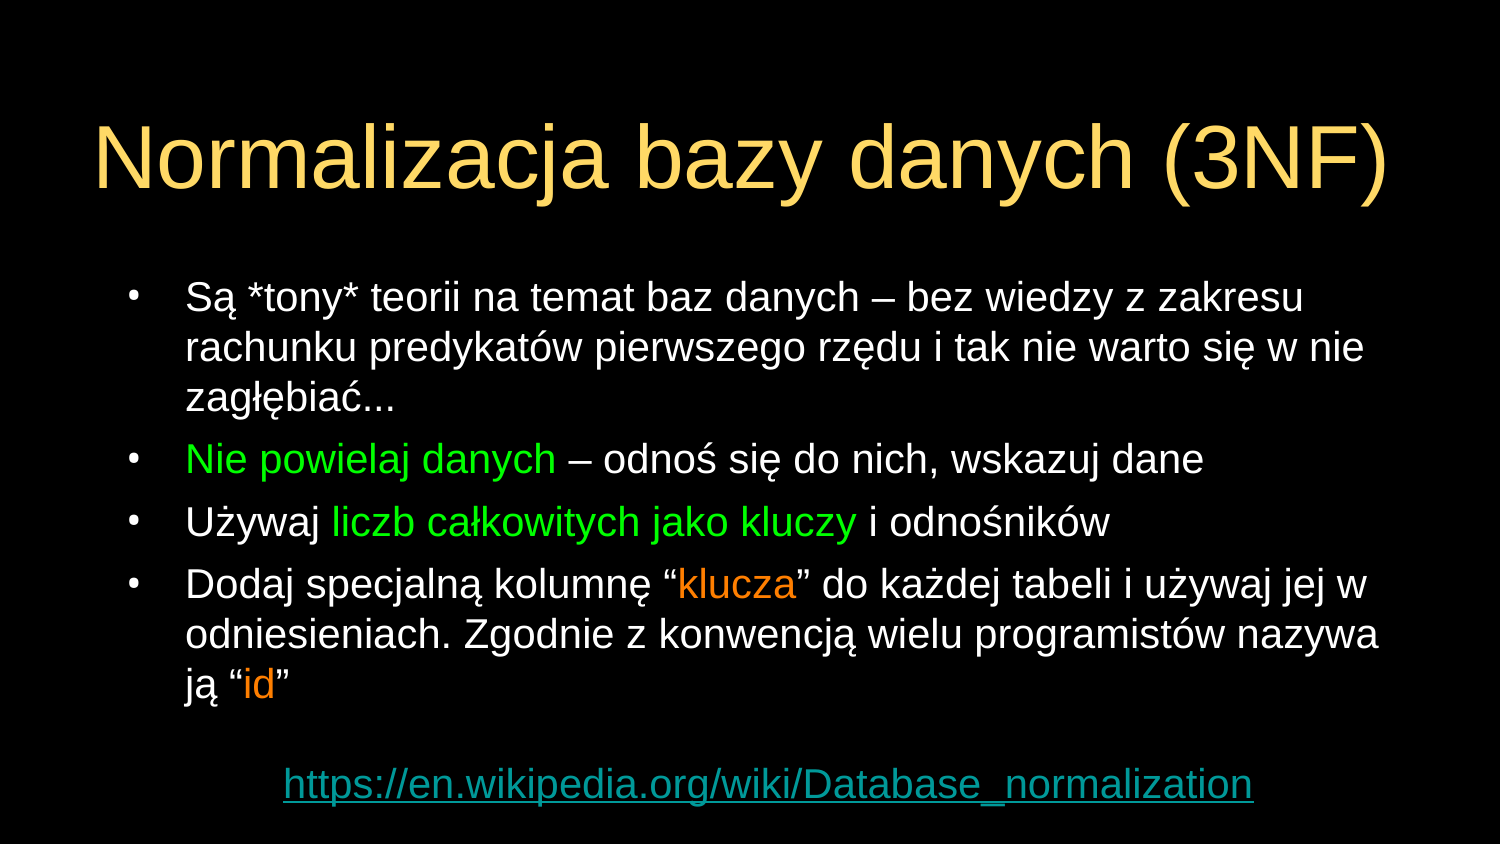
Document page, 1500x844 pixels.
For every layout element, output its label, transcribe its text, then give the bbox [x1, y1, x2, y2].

text_box https://en.wikipedia.org/wiki/Database_normalization [279, 753, 1257, 811]
title Normalizacja bazy danych (3NF) [21, 71, 1461, 235]
list Są *tony* teorii na temat baz danych – bez wiedzy z zakresu rachunku predykatów pierwszego rzędu i tak nie warto się w nie zagłębiać... Nie powielaj danych – odnoś się do nich, wskazuj dane Używaj liczb całkowitych jako kluczy i odnośników Dodaj specjalną kolumnę “klucza” do każdej tabeli i używaj jej w odniesieniach. Zgodnie z konwencją wielu programistów nazywa ją “id” [106, 265, 1393, 767]
